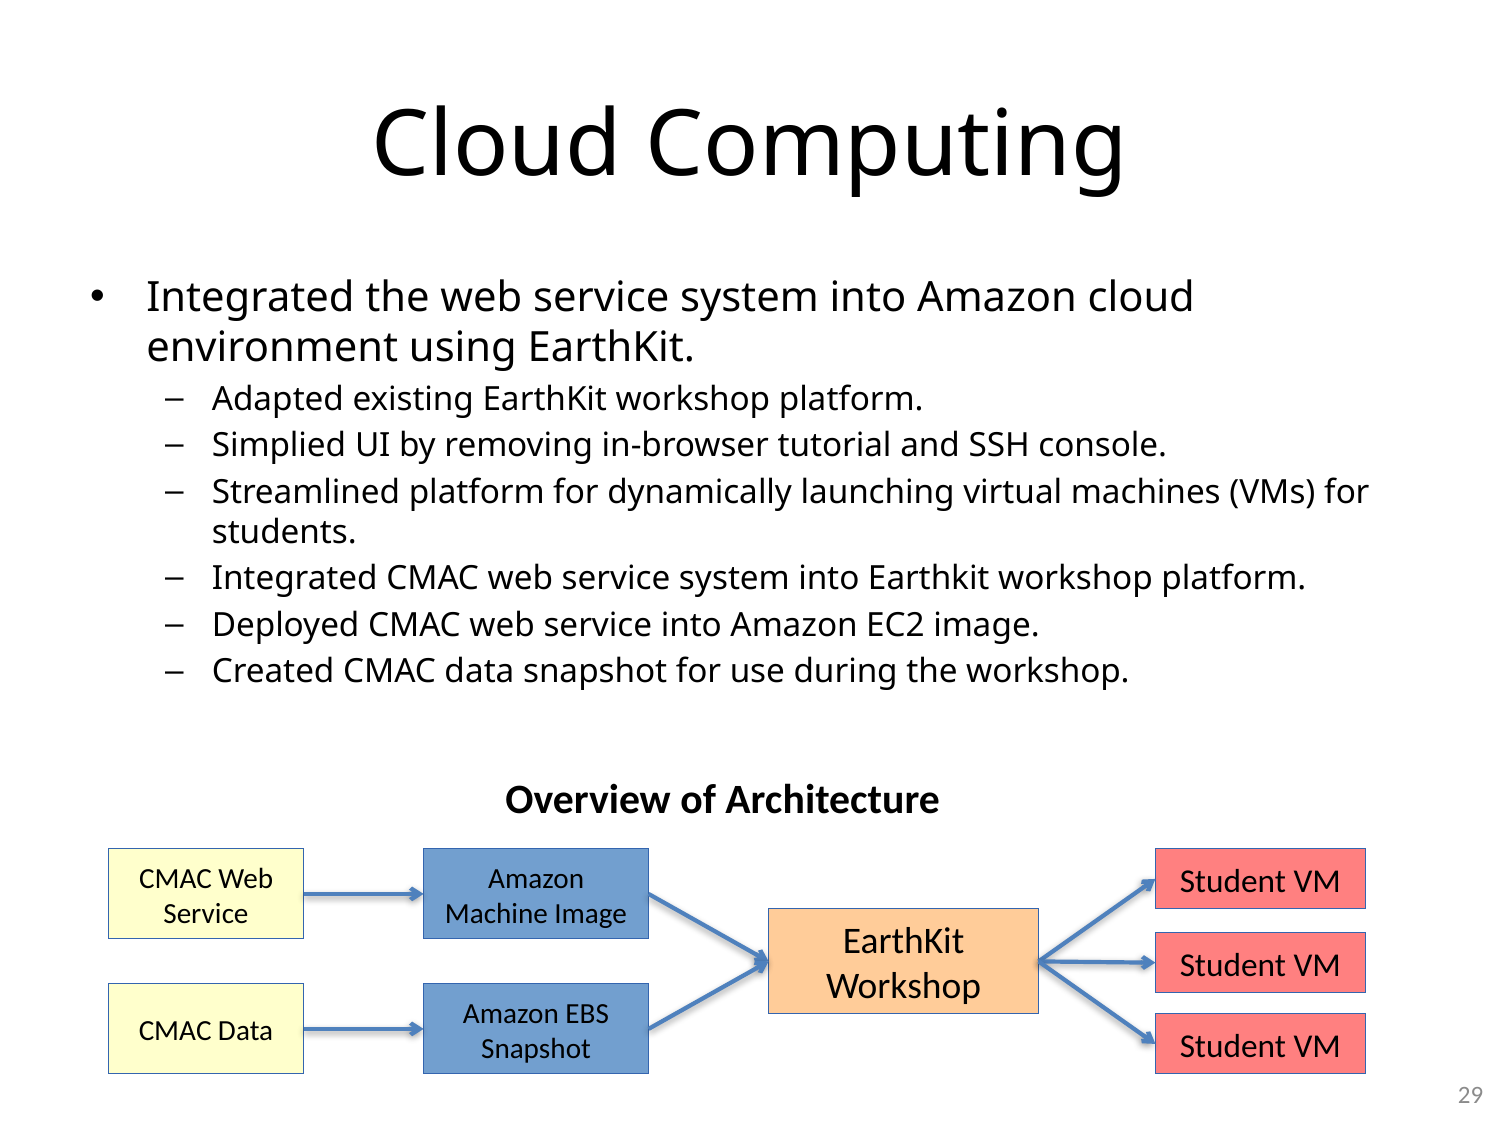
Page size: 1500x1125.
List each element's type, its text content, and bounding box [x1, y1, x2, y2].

text_box Overview of Architecture [271, 766, 1175, 828]
text_box Amazon EBS Snapshot [423, 983, 649, 1074]
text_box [1038, 961, 1156, 1045]
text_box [648, 961, 769, 1030]
list Integrated the web service system into Amazon cloud environment using EarthKit. Adapted existing EarthKit workshop platform. Simplied UI by removing in-browser tutorial and SSH console. Streamlined platform for dynamically launching virtual machines (VMs) for students. Integrated CMAC web service system into Earthkit workshop platform. Deployed CMAC web service into Amazon EC2 image. Created CMAC data snapshot for use during the workshop. [75, 262, 1425, 1005]
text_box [1038, 878, 1156, 959]
slide_number 28 [1148, 1063, 1499, 1124]
text_box Amazon Machine Image [423, 848, 649, 939]
text_box Student VM [1160, 932, 1366, 993]
text_box EarthKit Workshop [772, 908, 1033, 1014]
text_box CMAC Data [108, 983, 304, 1074]
text_box Student VM [1155, 1013, 1366, 1074]
text_box CMAC Web Service [108, 848, 304, 939]
text_box Student VM [1155, 848, 1366, 909]
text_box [648, 893, 769, 961]
title Cloud Computing [75, 45, 1425, 233]
